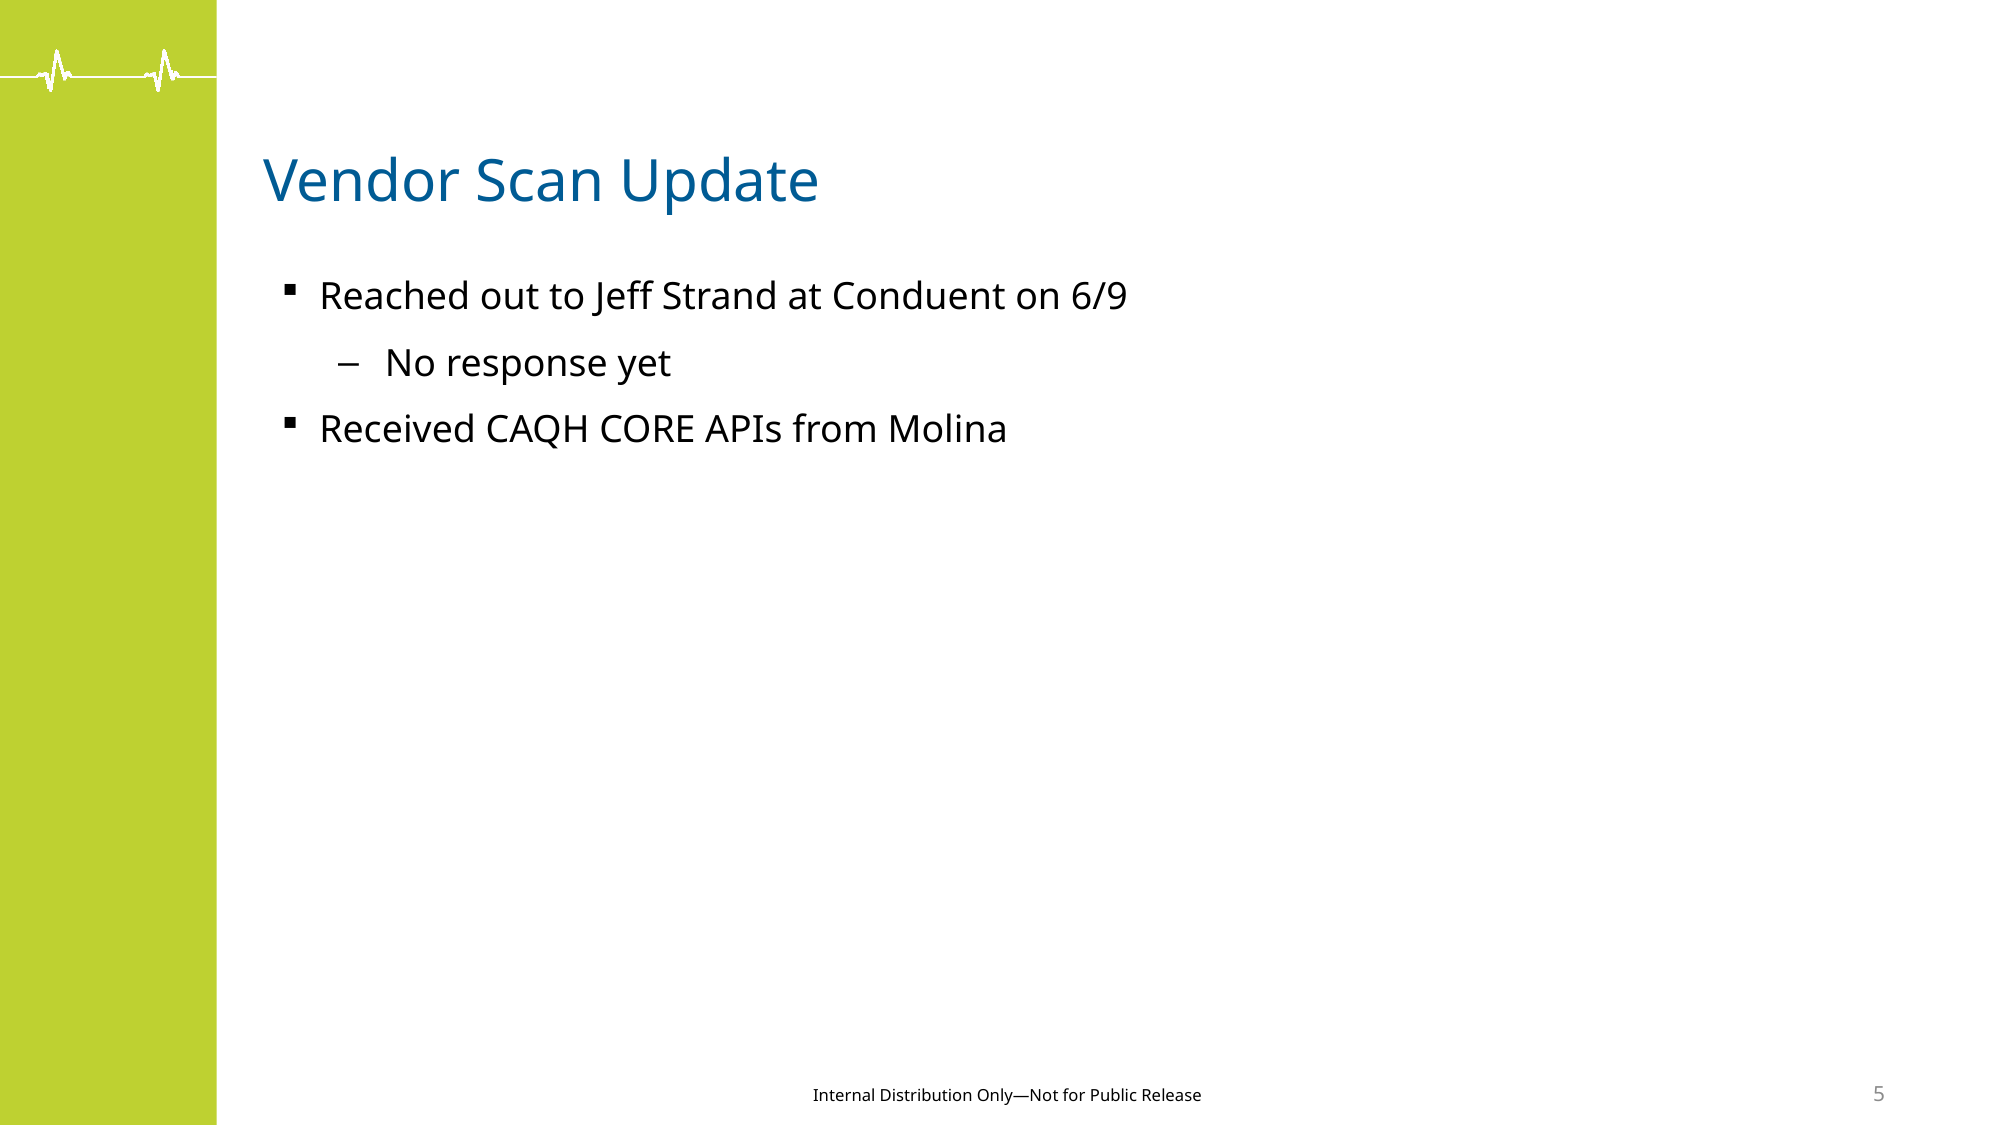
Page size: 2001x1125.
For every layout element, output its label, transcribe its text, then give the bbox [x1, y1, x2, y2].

list Reached out to Jeff Strand at Conduent on 6/9 No response yet Received CAQH CORE APIs from Molina [248, 255, 1882, 1005]
title Vendor Scan Update [248, 119, 1882, 236]
slide_number 5 [1500, 1065, 1900, 1125]
picture [0, 9, 217, 125]
